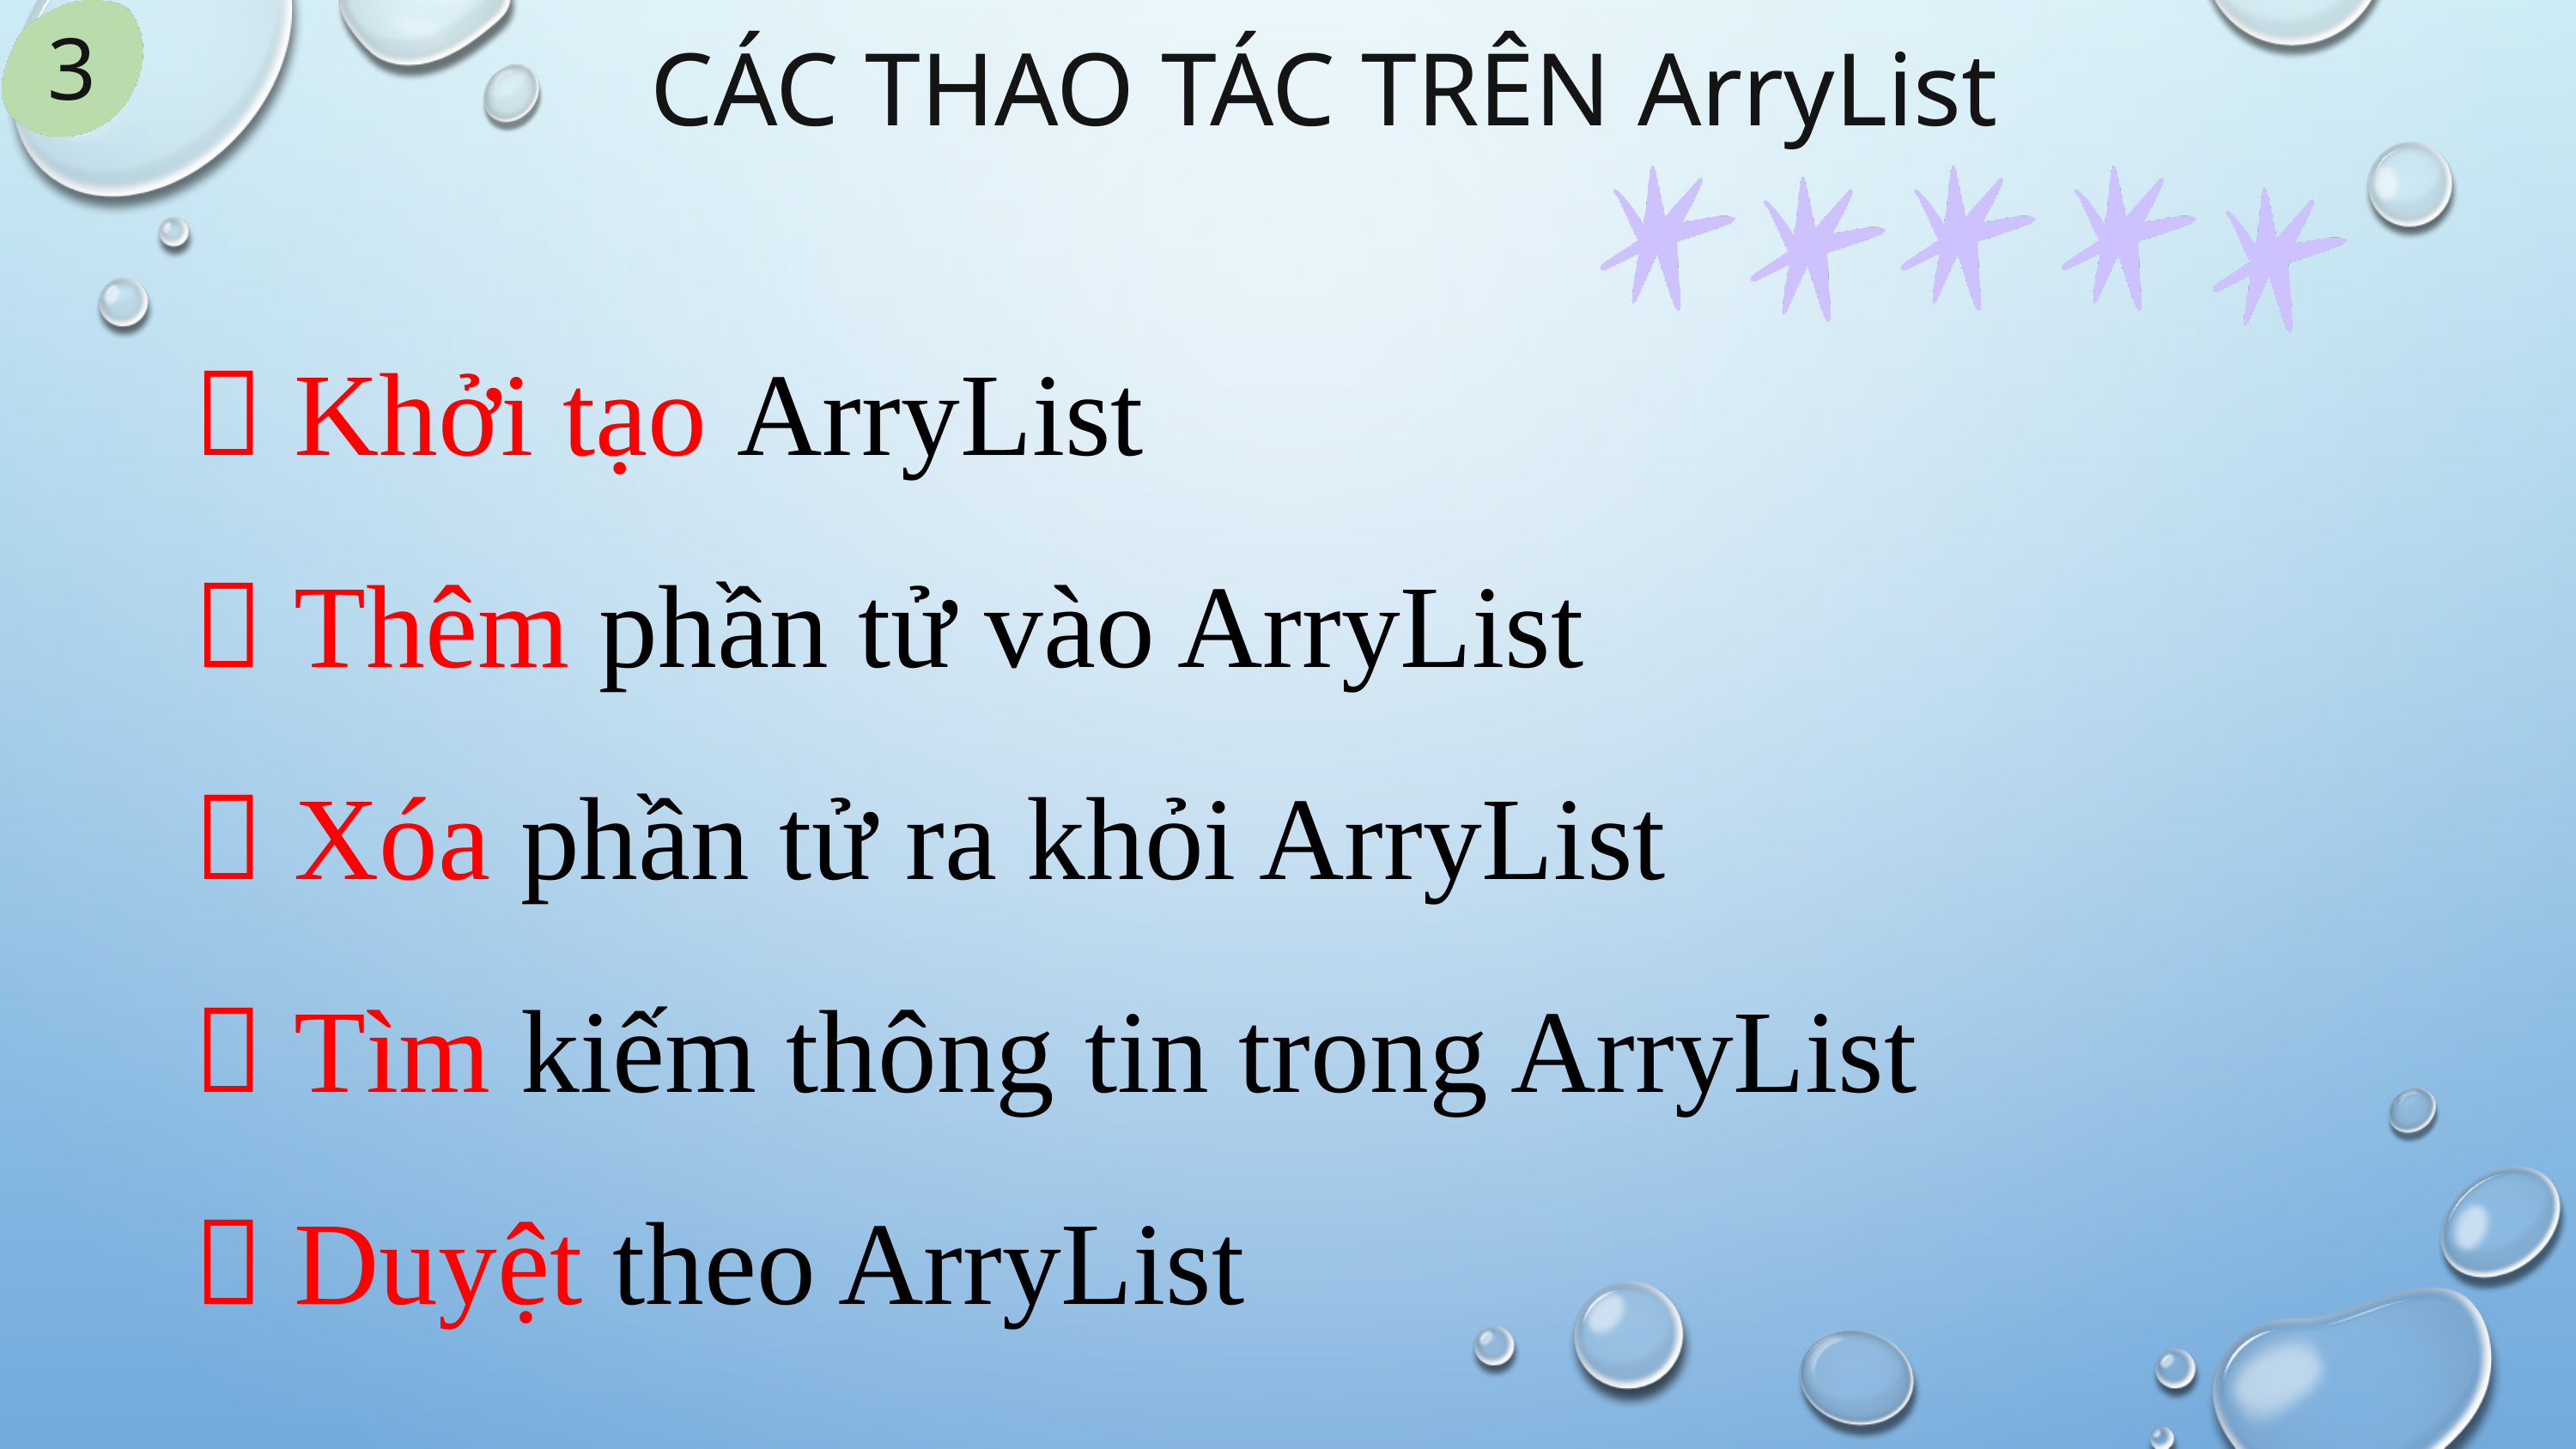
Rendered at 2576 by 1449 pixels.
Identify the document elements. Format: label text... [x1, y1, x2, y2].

text_box  Khởi tạo ArryList  Thêm phần tử vào ArryList  Xóa phần tử ra khỏi ArryList  Tìm kiếm thông tin trong ArryList  Duyệt theo ArryList [180, 259, 2468, 1419]
picture [0, 0, 2576, 1449]
text_box CÁC THAO TÁC TRÊN ArryList [145, 5, 2552, 146]
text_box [0, 0, 145, 140]
